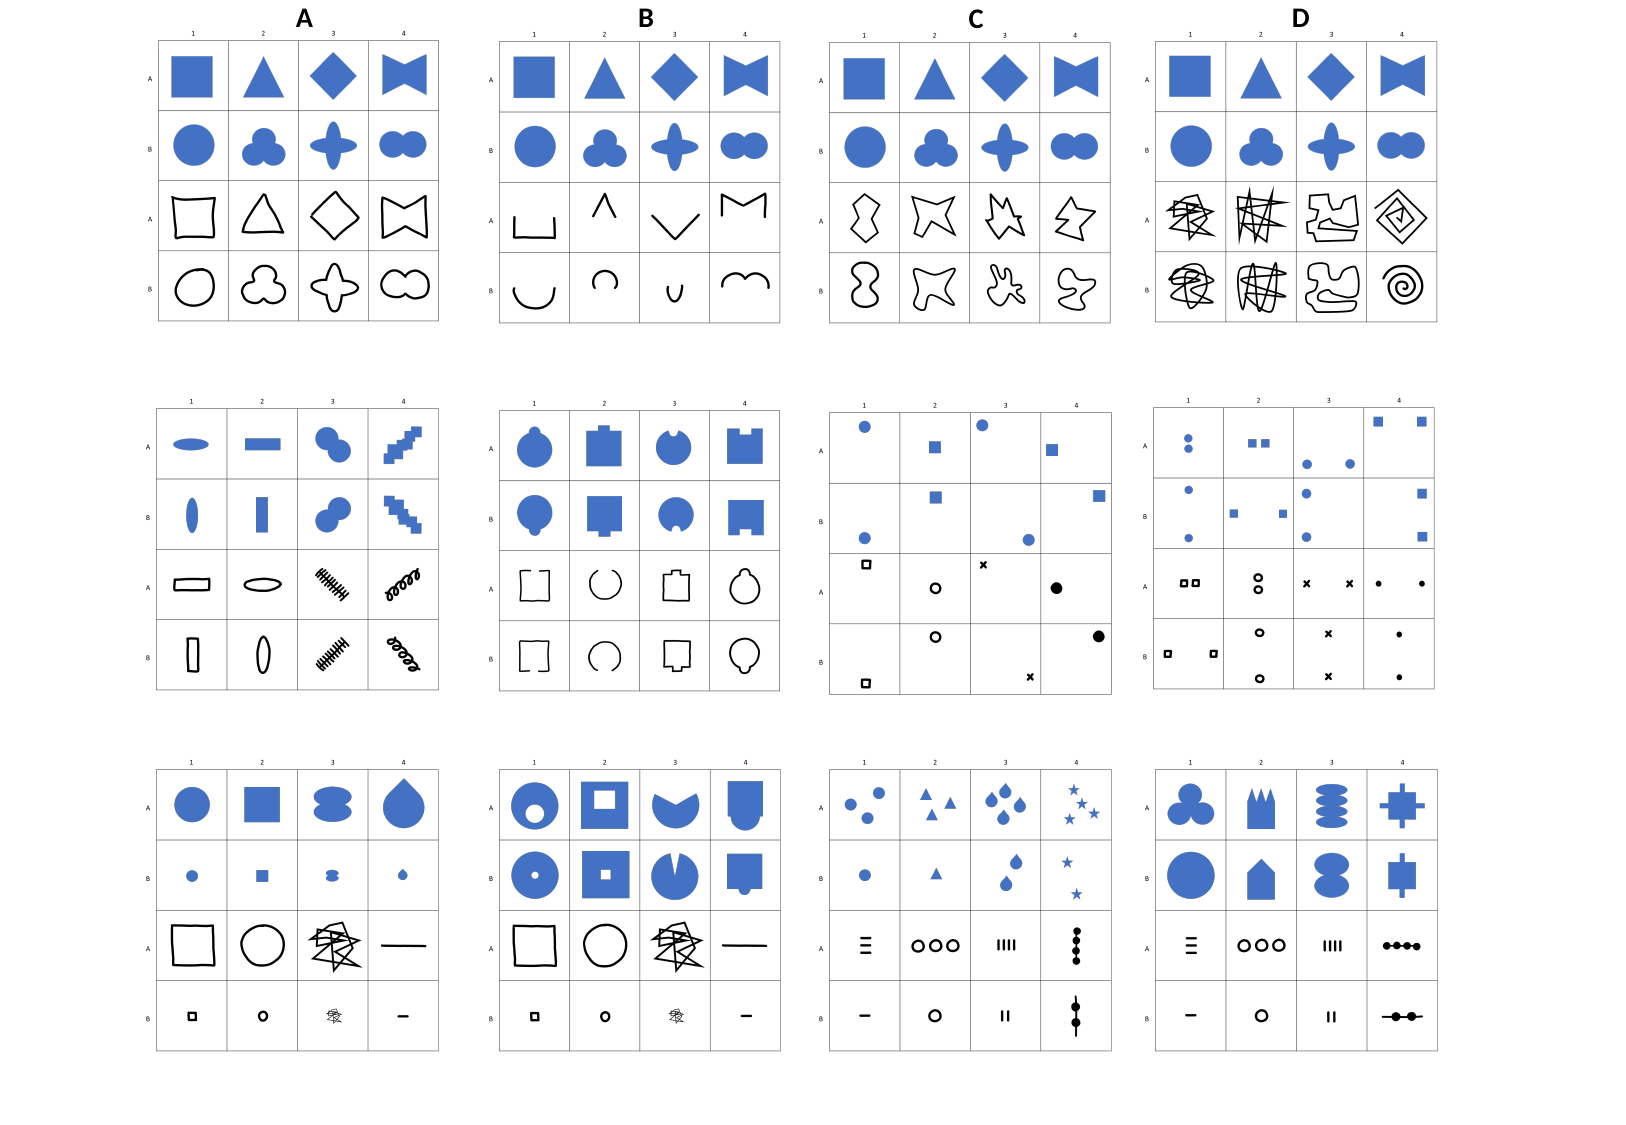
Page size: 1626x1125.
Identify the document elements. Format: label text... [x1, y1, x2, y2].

picture [485, 396, 781, 693]
picture [1141, 27, 1438, 324]
picture [144, 26, 440, 324]
text_box A [280, 0, 316, 26]
text_box D [1276, 0, 1312, 27]
picture [142, 394, 439, 692]
picture [815, 755, 1112, 1053]
picture [485, 27, 781, 325]
picture [1139, 393, 1435, 691]
picture [815, 398, 1112, 699]
text_box B [623, 0, 658, 27]
text_box C [953, 0, 988, 28]
picture [142, 755, 439, 1053]
picture [815, 28, 1112, 325]
picture [1141, 755, 1438, 1053]
picture [485, 755, 781, 1053]
